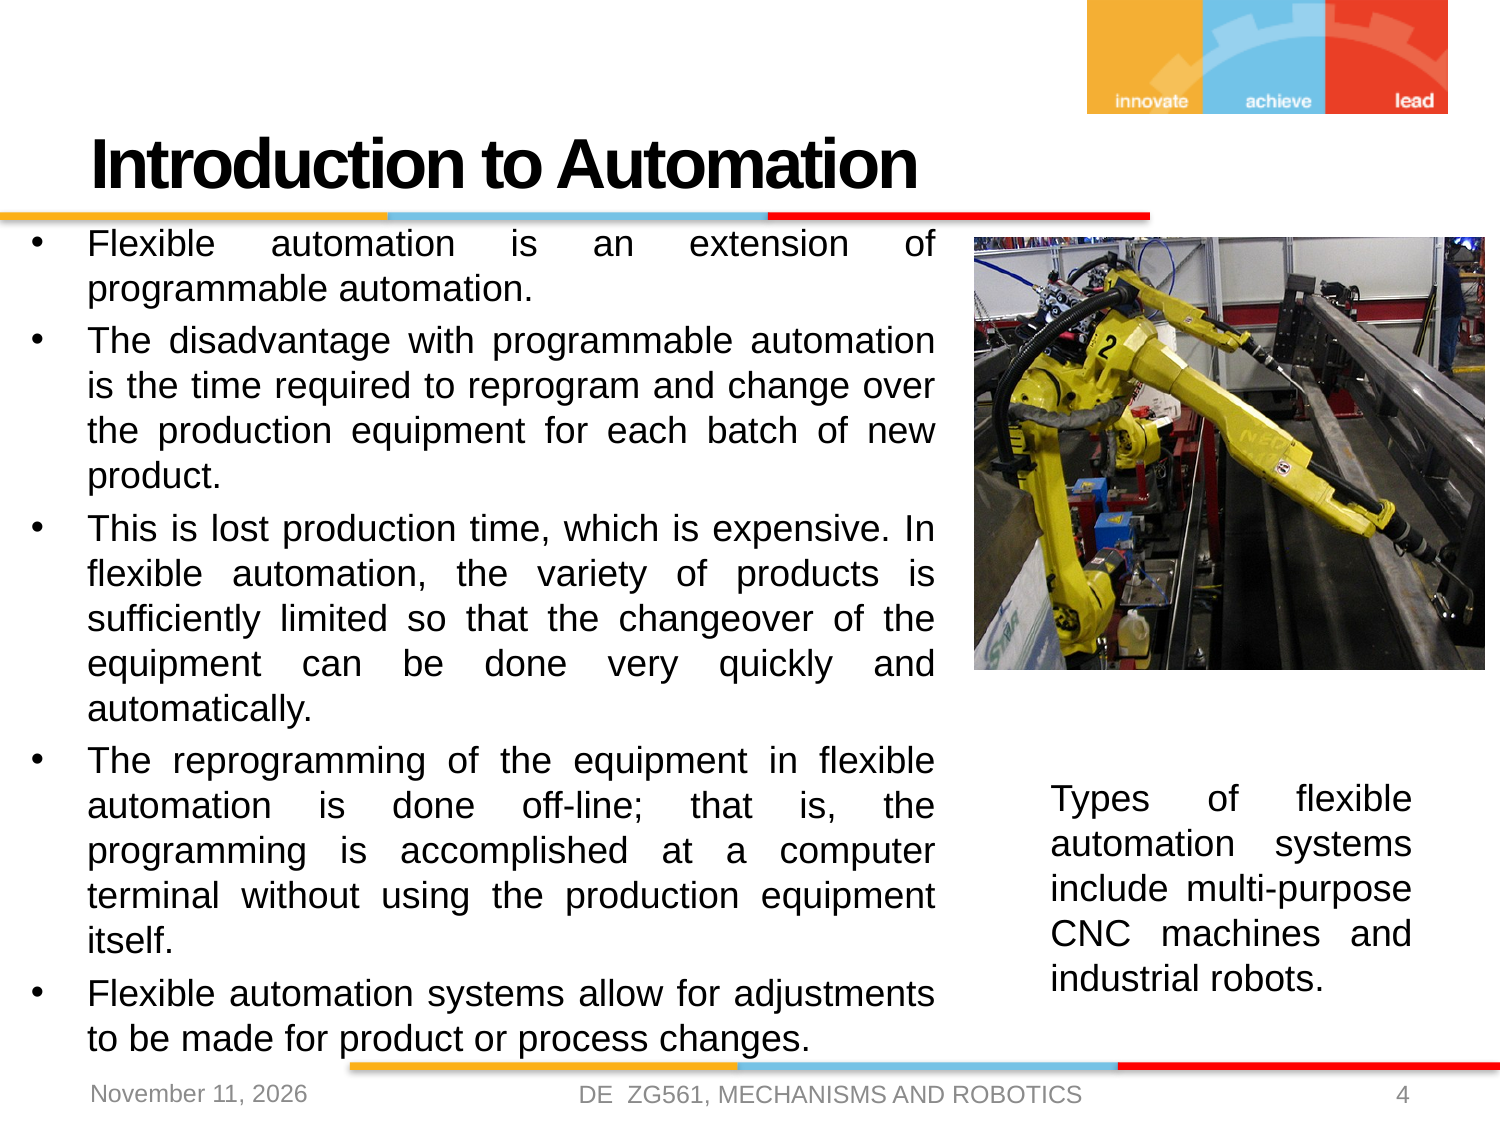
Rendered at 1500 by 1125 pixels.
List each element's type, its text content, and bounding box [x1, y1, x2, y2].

picture [1087, 0, 1448, 114]
list Flexible automation is an extension of programmable automation. The disadvantage with programmable automation is the time required to reprogram and change over the production equipment for each batch of new product. This is lost production time, which is expensive. In flexible automation, the variety of products is sufficiently limited so that the changeover of the equipment can be done very quickly and automatically. The reprogramming of the equipment in flexible automation is done off-line; that is, the programming is accomplished at a computer terminal without using the production equipment itself. Flexible automation systems allow for adjustments to be made for product or process changes. [15, 211, 951, 1022]
text_box Types of flexible automation systems include multi-purpose CNC machines and industrial robots. [1035, 766, 1428, 1006]
title Introduction to Automation [75, 110, 1425, 211]
picture [974, 237, 1485, 671]
footer DE ZG561, MECHANISMS AND ROBOTICS [474, 1062, 1188, 1125]
slide_number 4 [1250, 1062, 1425, 1125]
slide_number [75, 1062, 425, 1123]
